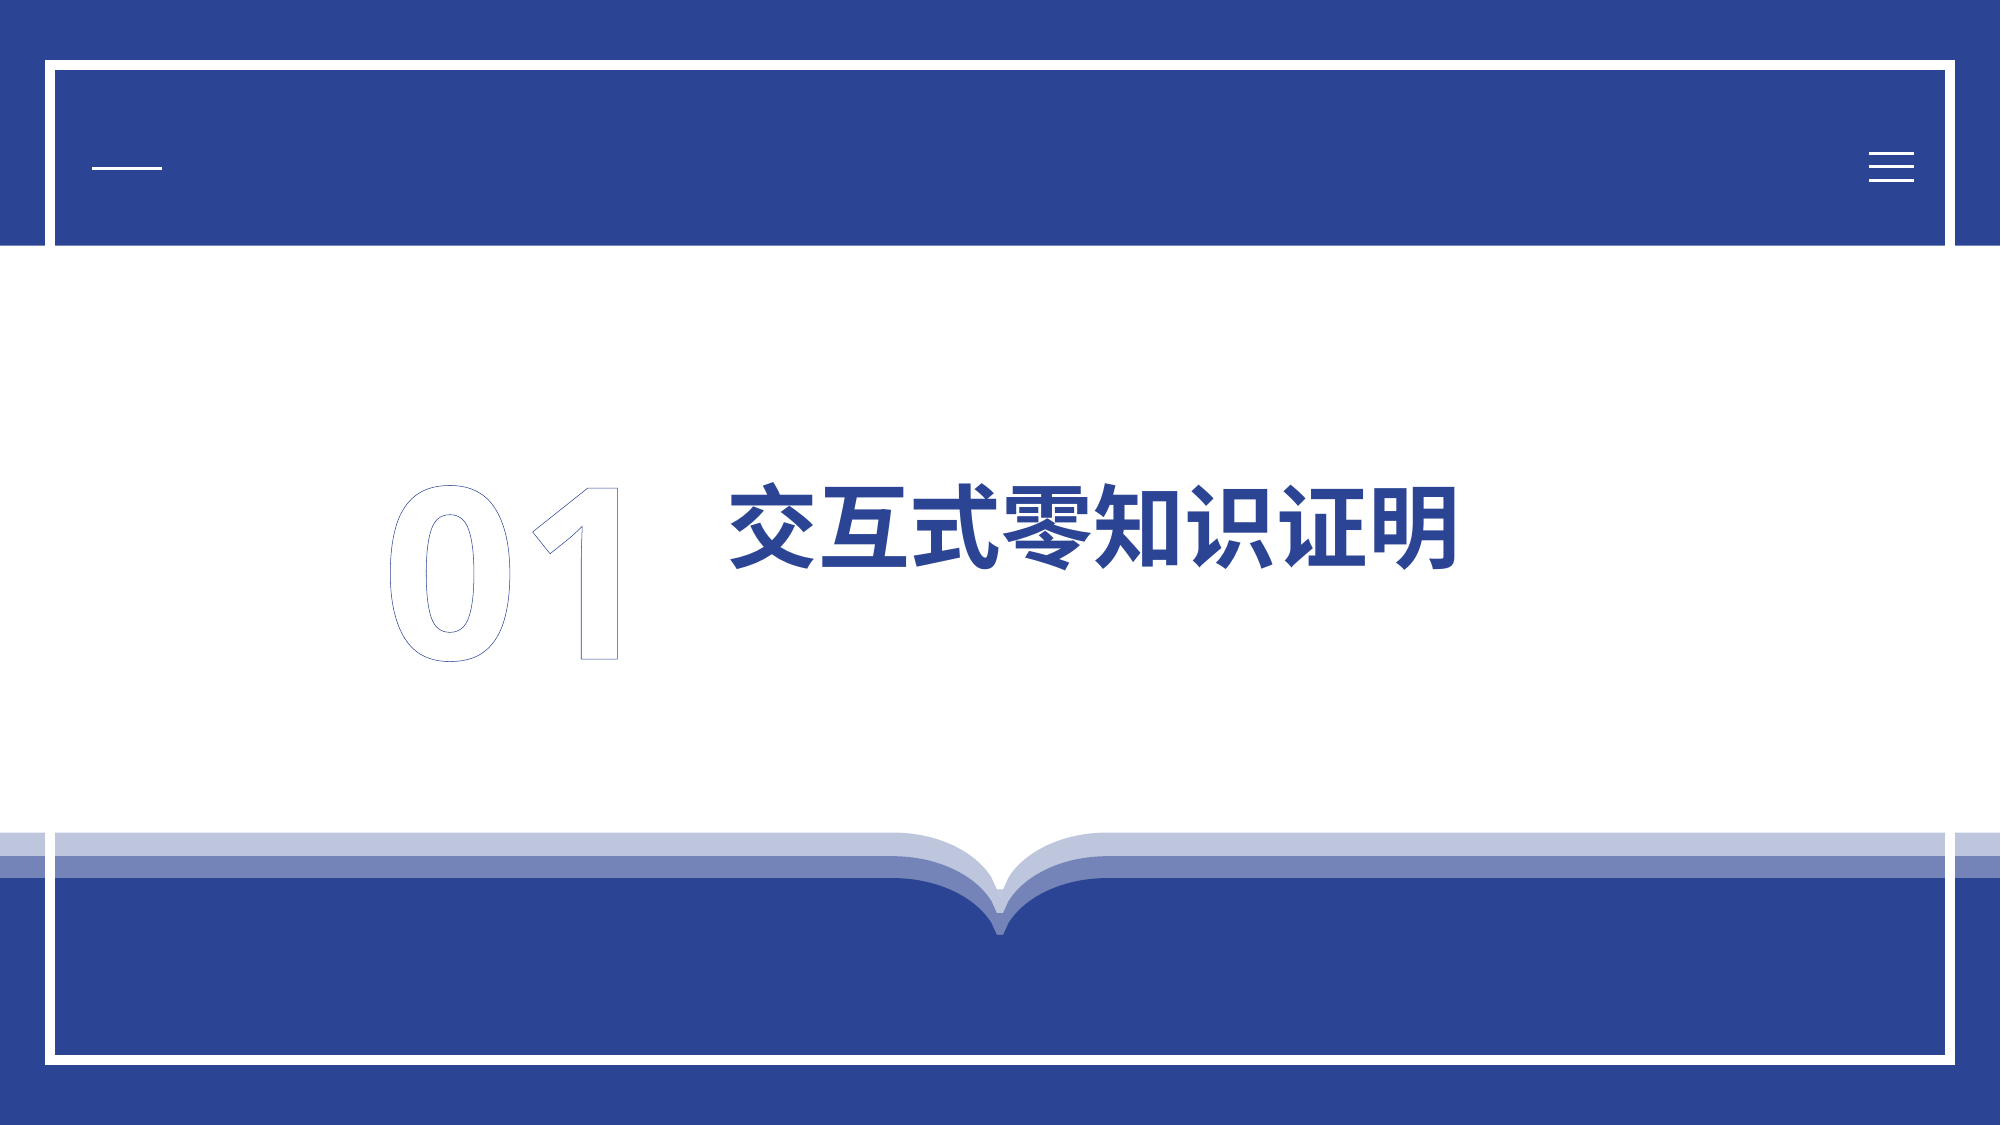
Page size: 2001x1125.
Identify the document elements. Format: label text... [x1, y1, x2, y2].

list 交互式零知识证明 [711, 461, 1773, 575]
title 01 [366, 444, 696, 668]
